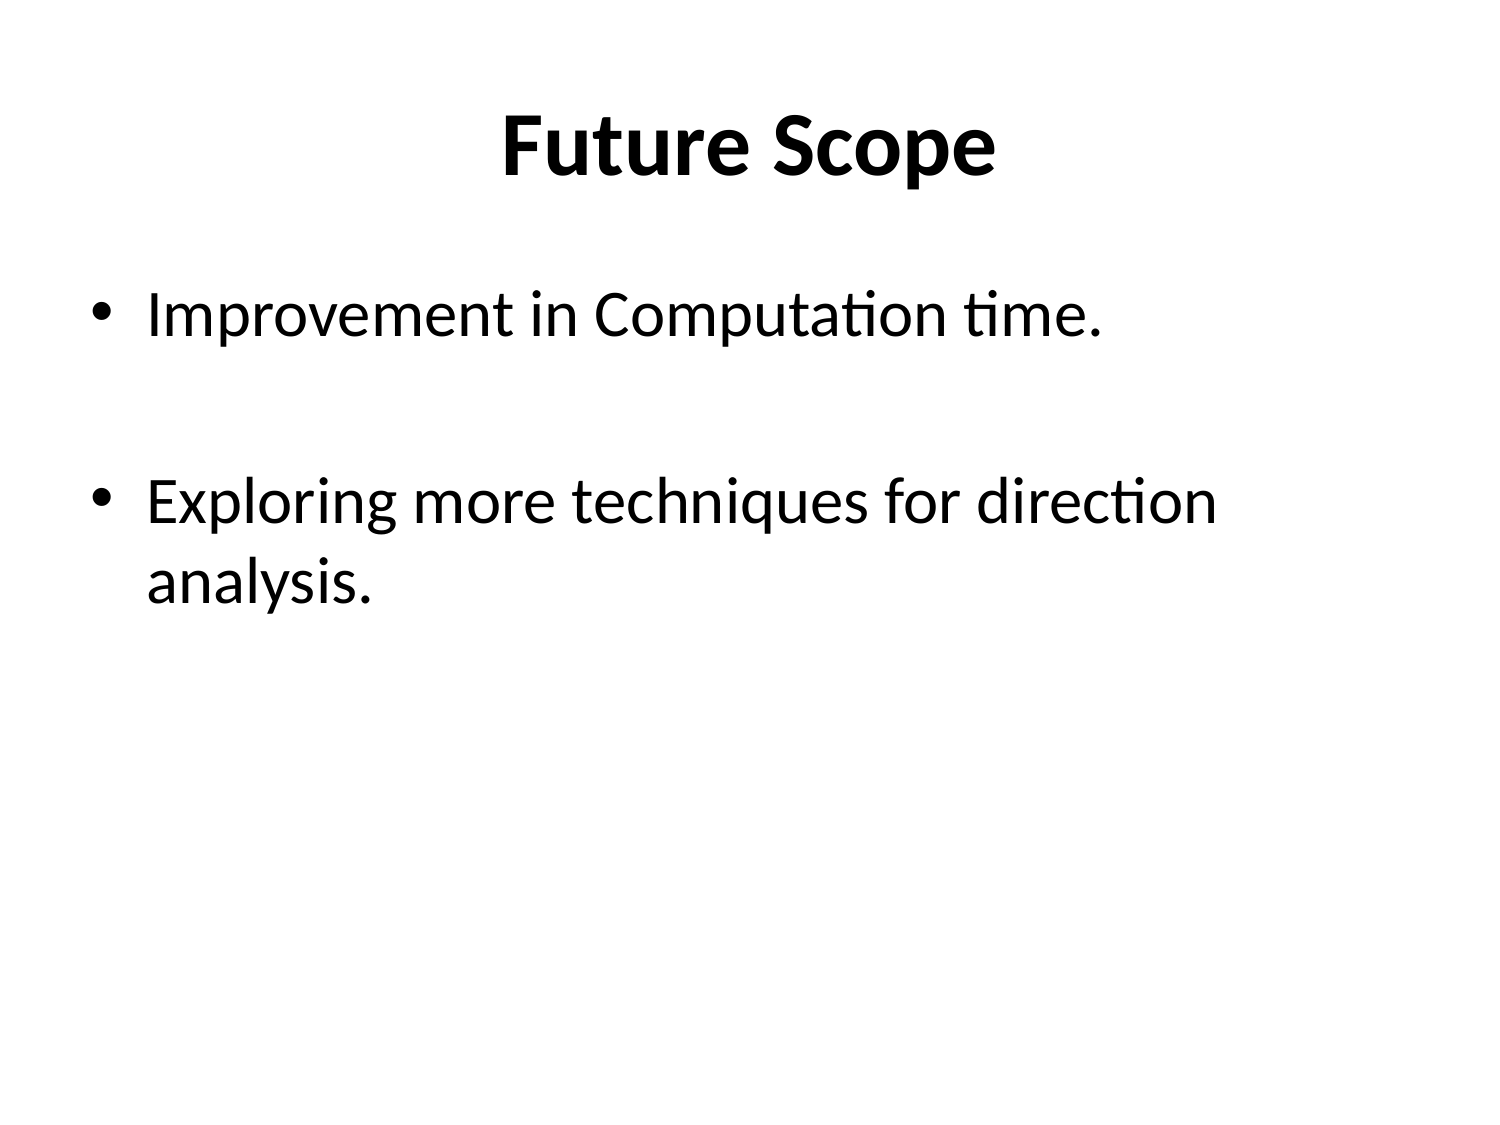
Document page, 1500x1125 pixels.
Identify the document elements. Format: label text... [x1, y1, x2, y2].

title Future Scope [75, 45, 1425, 233]
list Improvement in Computation time. Exploring more techniques for direction analysis. [75, 262, 1425, 1005]
